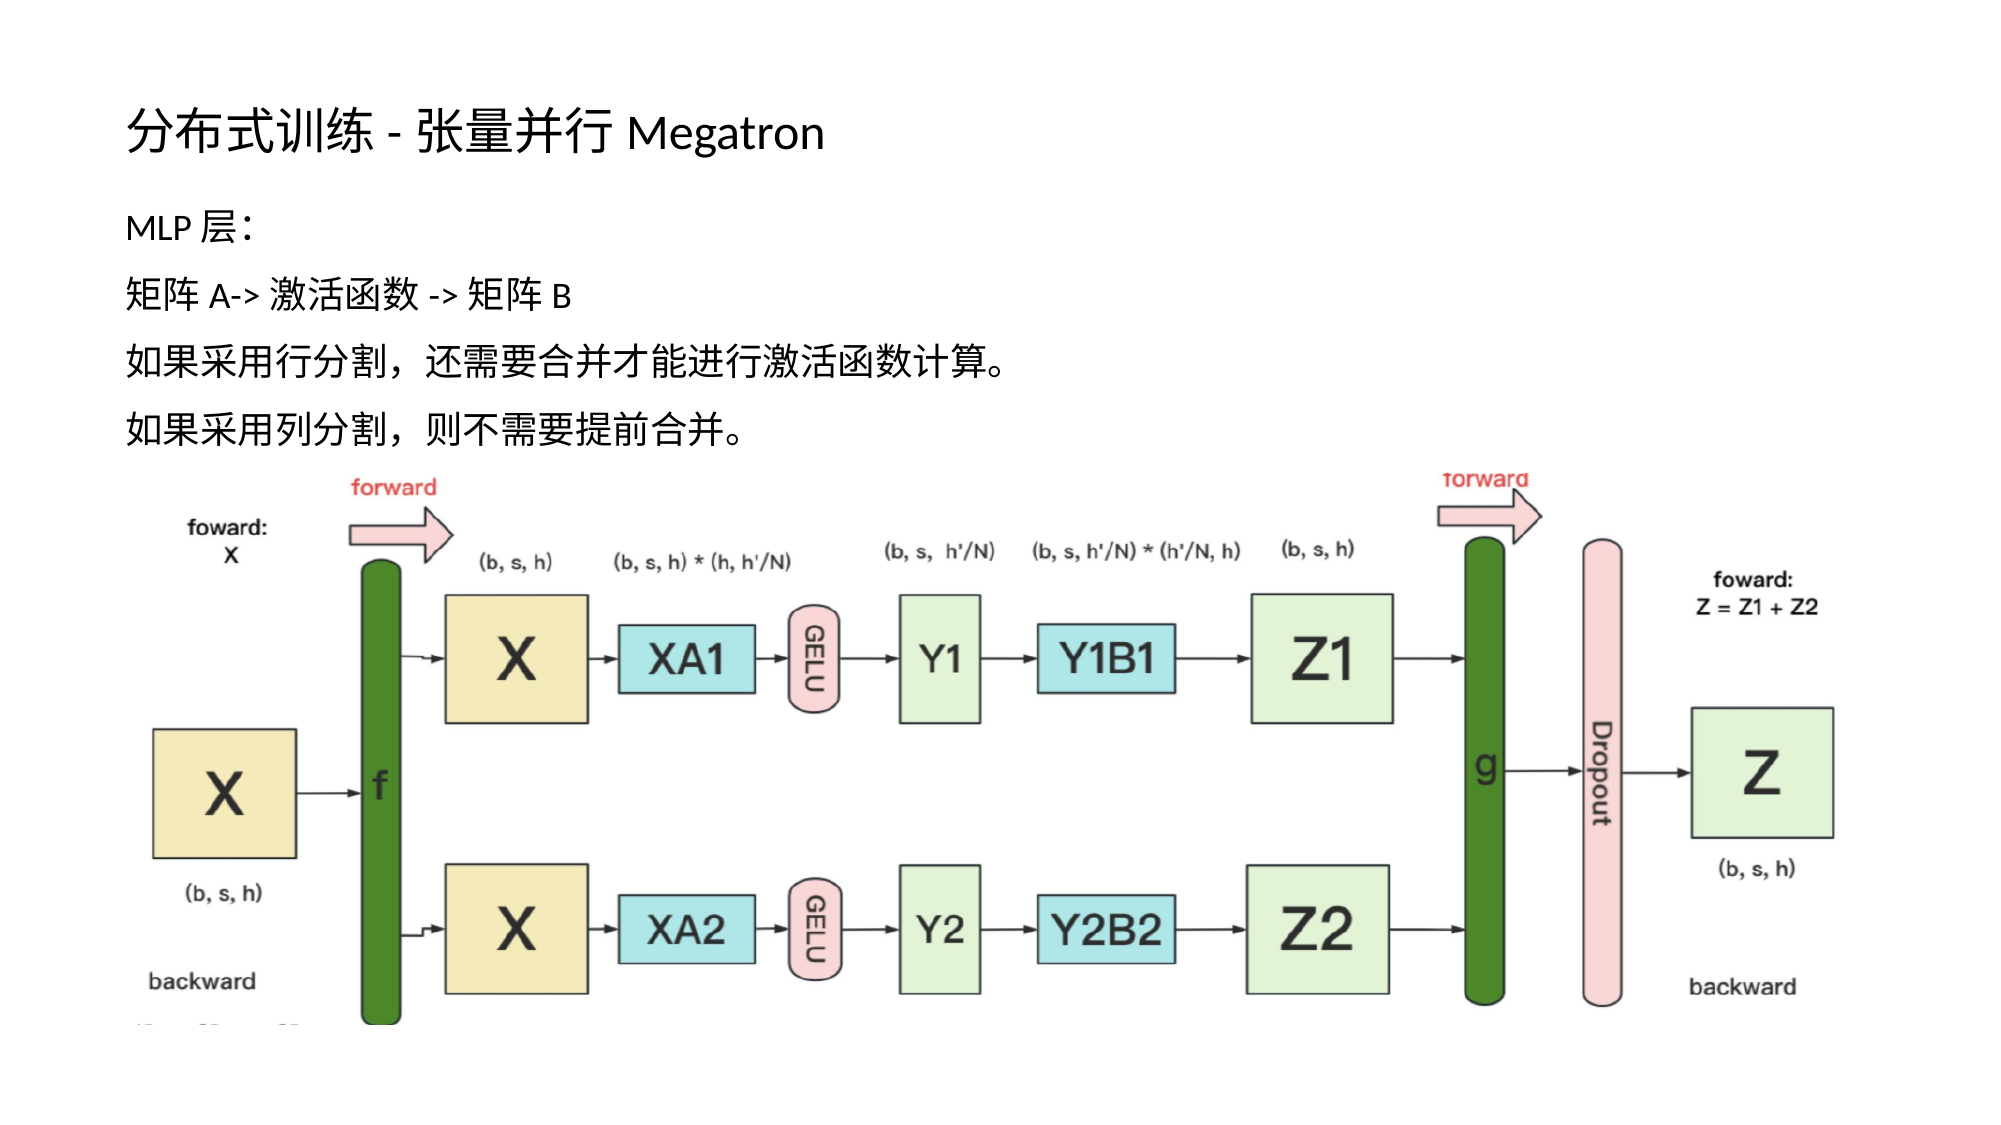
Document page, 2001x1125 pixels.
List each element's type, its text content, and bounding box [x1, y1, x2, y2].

picture [137, 473, 1863, 1025]
text_box MLP层： 矩阵A->激活函数->矩阵B 如果采用行分割，还需要合并才能进行激活函数计算。 如果采用列分割，则不需要提前合并。 [110, 173, 1074, 459]
text_box 分布式训练-张量并行Megatron [110, 62, 1360, 338]
